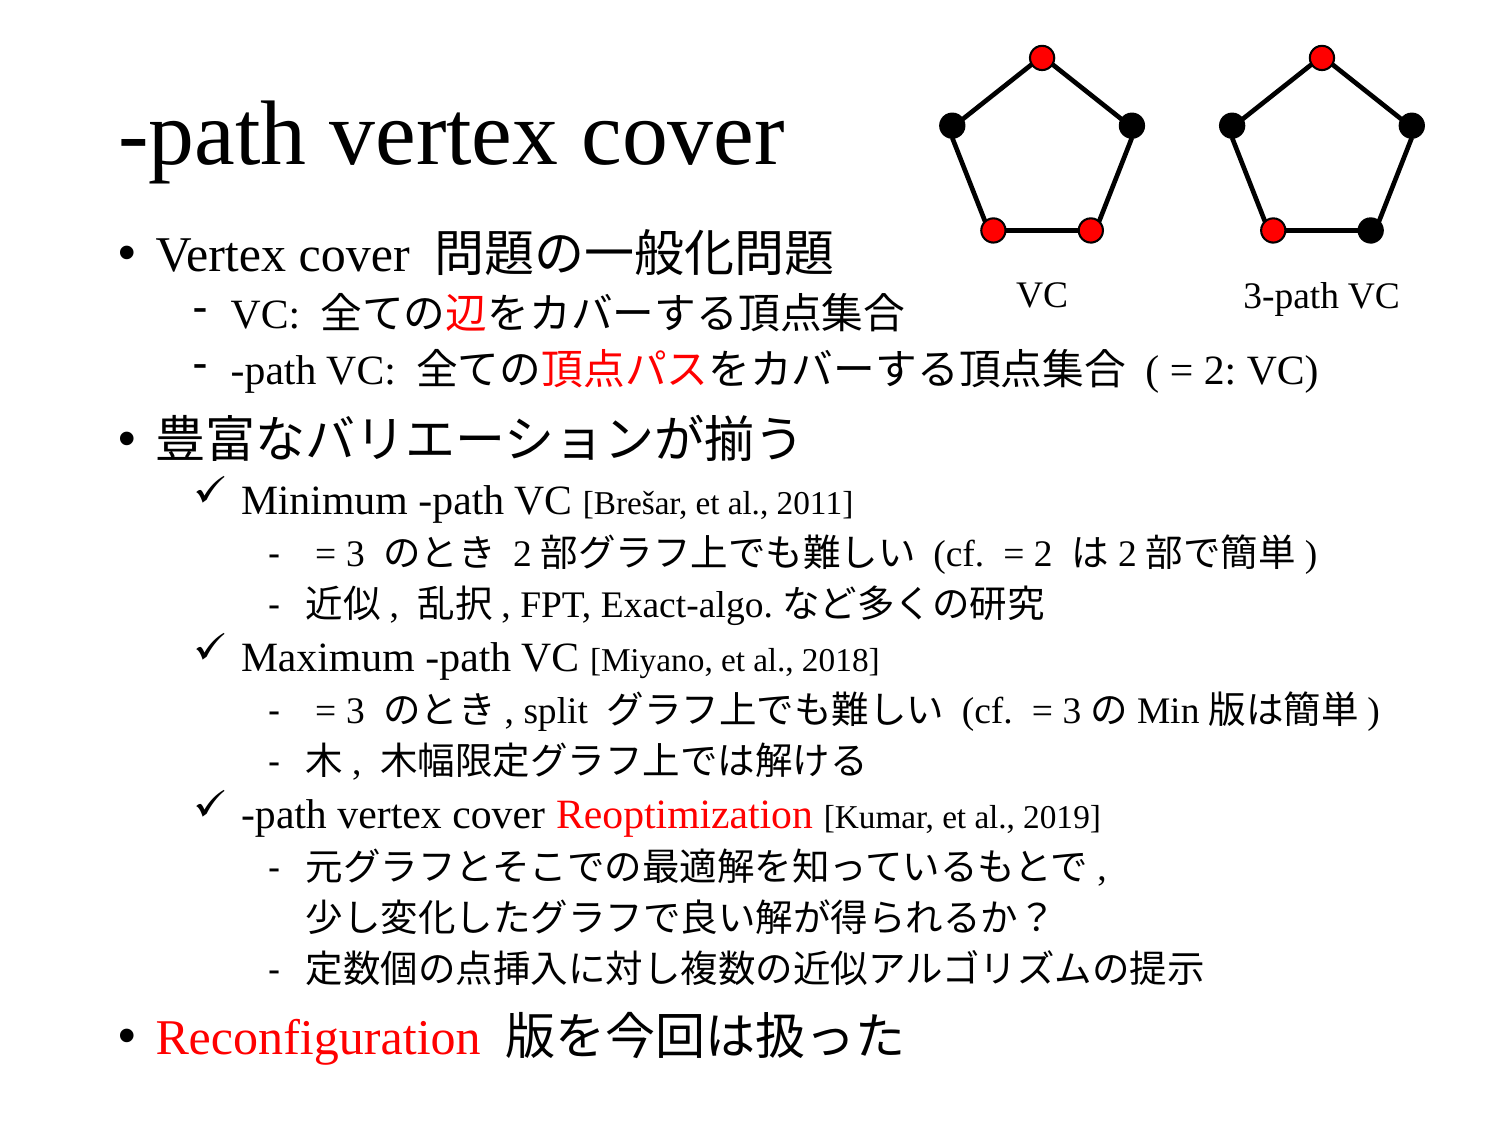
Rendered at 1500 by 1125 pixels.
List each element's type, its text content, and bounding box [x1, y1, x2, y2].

text_box [1077, 217, 1095, 244]
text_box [1033, 49, 1141, 135]
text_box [952, 137, 994, 243]
text_box [989, 217, 1007, 244]
text_box 3-path VC [1228, 264, 1416, 324]
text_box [1090, 137, 1132, 243]
text_box [1269, 217, 1287, 244]
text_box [1313, 49, 1421, 135]
text_box [1218, 116, 1242, 139]
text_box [1232, 137, 1274, 243]
text_box [1357, 217, 1375, 244]
text_box [1032, 44, 1052, 49]
text_box [1122, 116, 1146, 139]
text_box [1402, 116, 1425, 139]
text_box VC [1001, 262, 1083, 323]
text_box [1370, 137, 1412, 243]
text_box [1312, 44, 1332, 49]
text_box [939, 116, 962, 139]
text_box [1223, 49, 1313, 135]
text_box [943, 49, 1033, 135]
